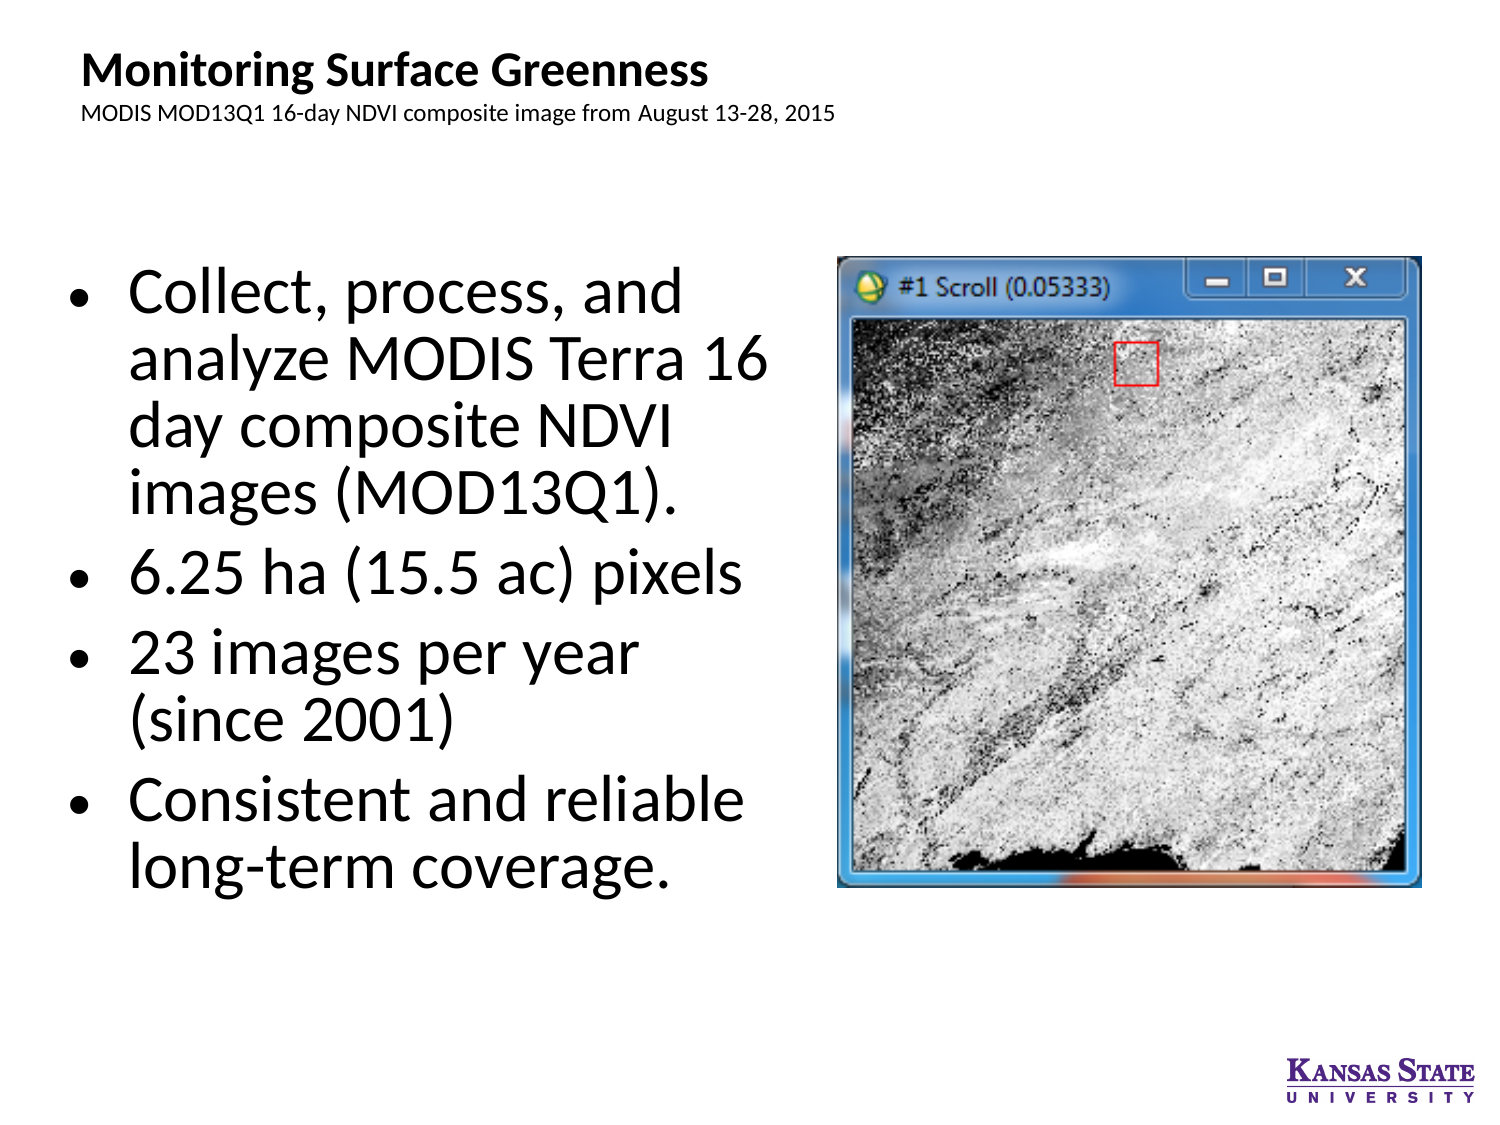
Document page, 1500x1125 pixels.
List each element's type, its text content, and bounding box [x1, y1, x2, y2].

picture [1287, 1058, 1476, 1103]
text_box Monitoring Surface Greenness MODIS MOD13Q1 16-day NDVI composite image from August 13-28, 2015 [65, 29, 851, 179]
list Collect, process, and analyze MODIS Terra 16 day composite NDVI images (MOD13Q1). 6.25 ha (15.5 ac) pixels 23 images per year (since 2001) Consistent and reliable long-term coverage. [52, 256, 822, 926]
picture [837, 256, 1422, 888]
